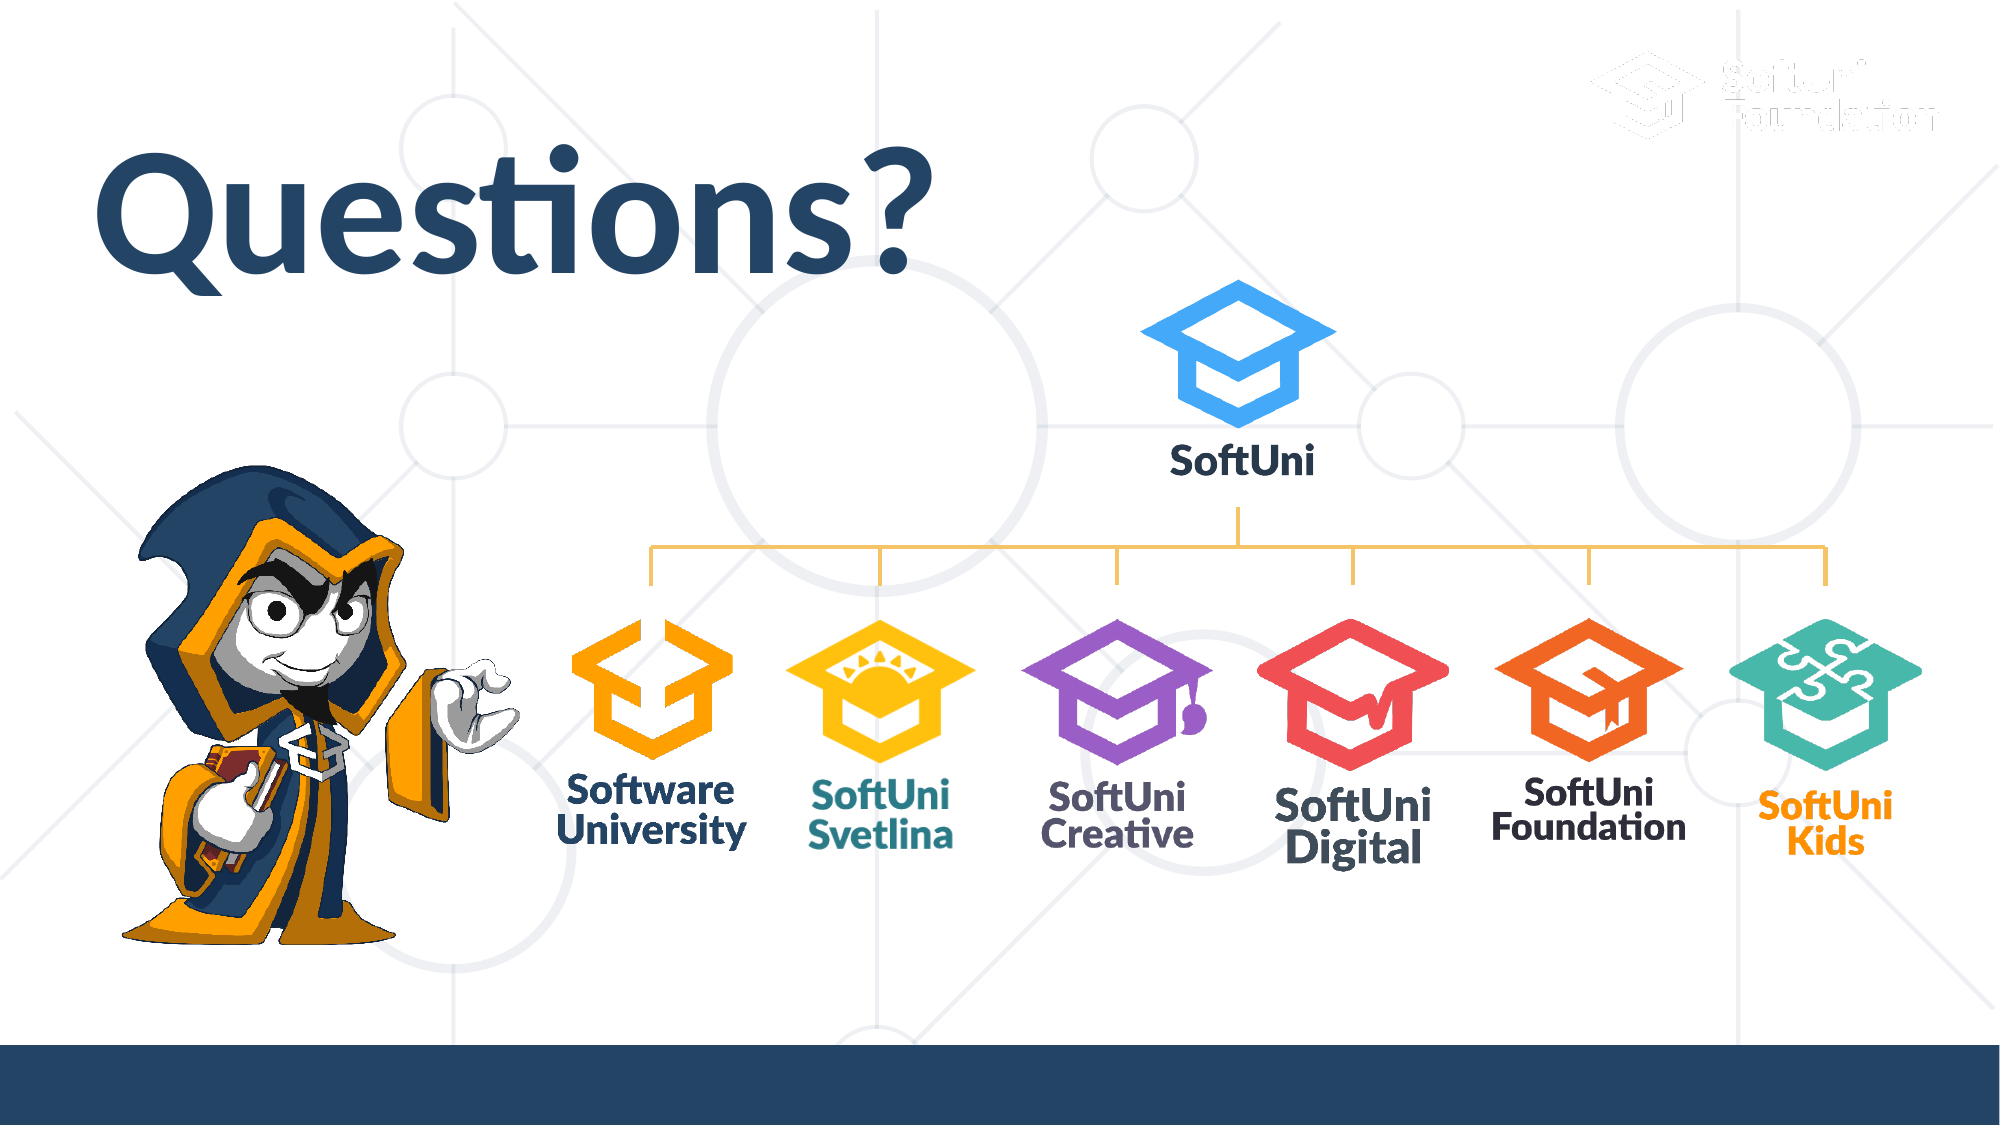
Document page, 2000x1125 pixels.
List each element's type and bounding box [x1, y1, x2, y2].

picture [1590, 51, 1939, 139]
picture [785, 619, 977, 850]
picture [1729, 619, 1922, 855]
picture [1139, 279, 1337, 476]
picture [1021, 619, 1213, 848]
picture [1257, 619, 1449, 877]
picture [1493, 618, 1685, 840]
picture [27, 364, 747, 1045]
